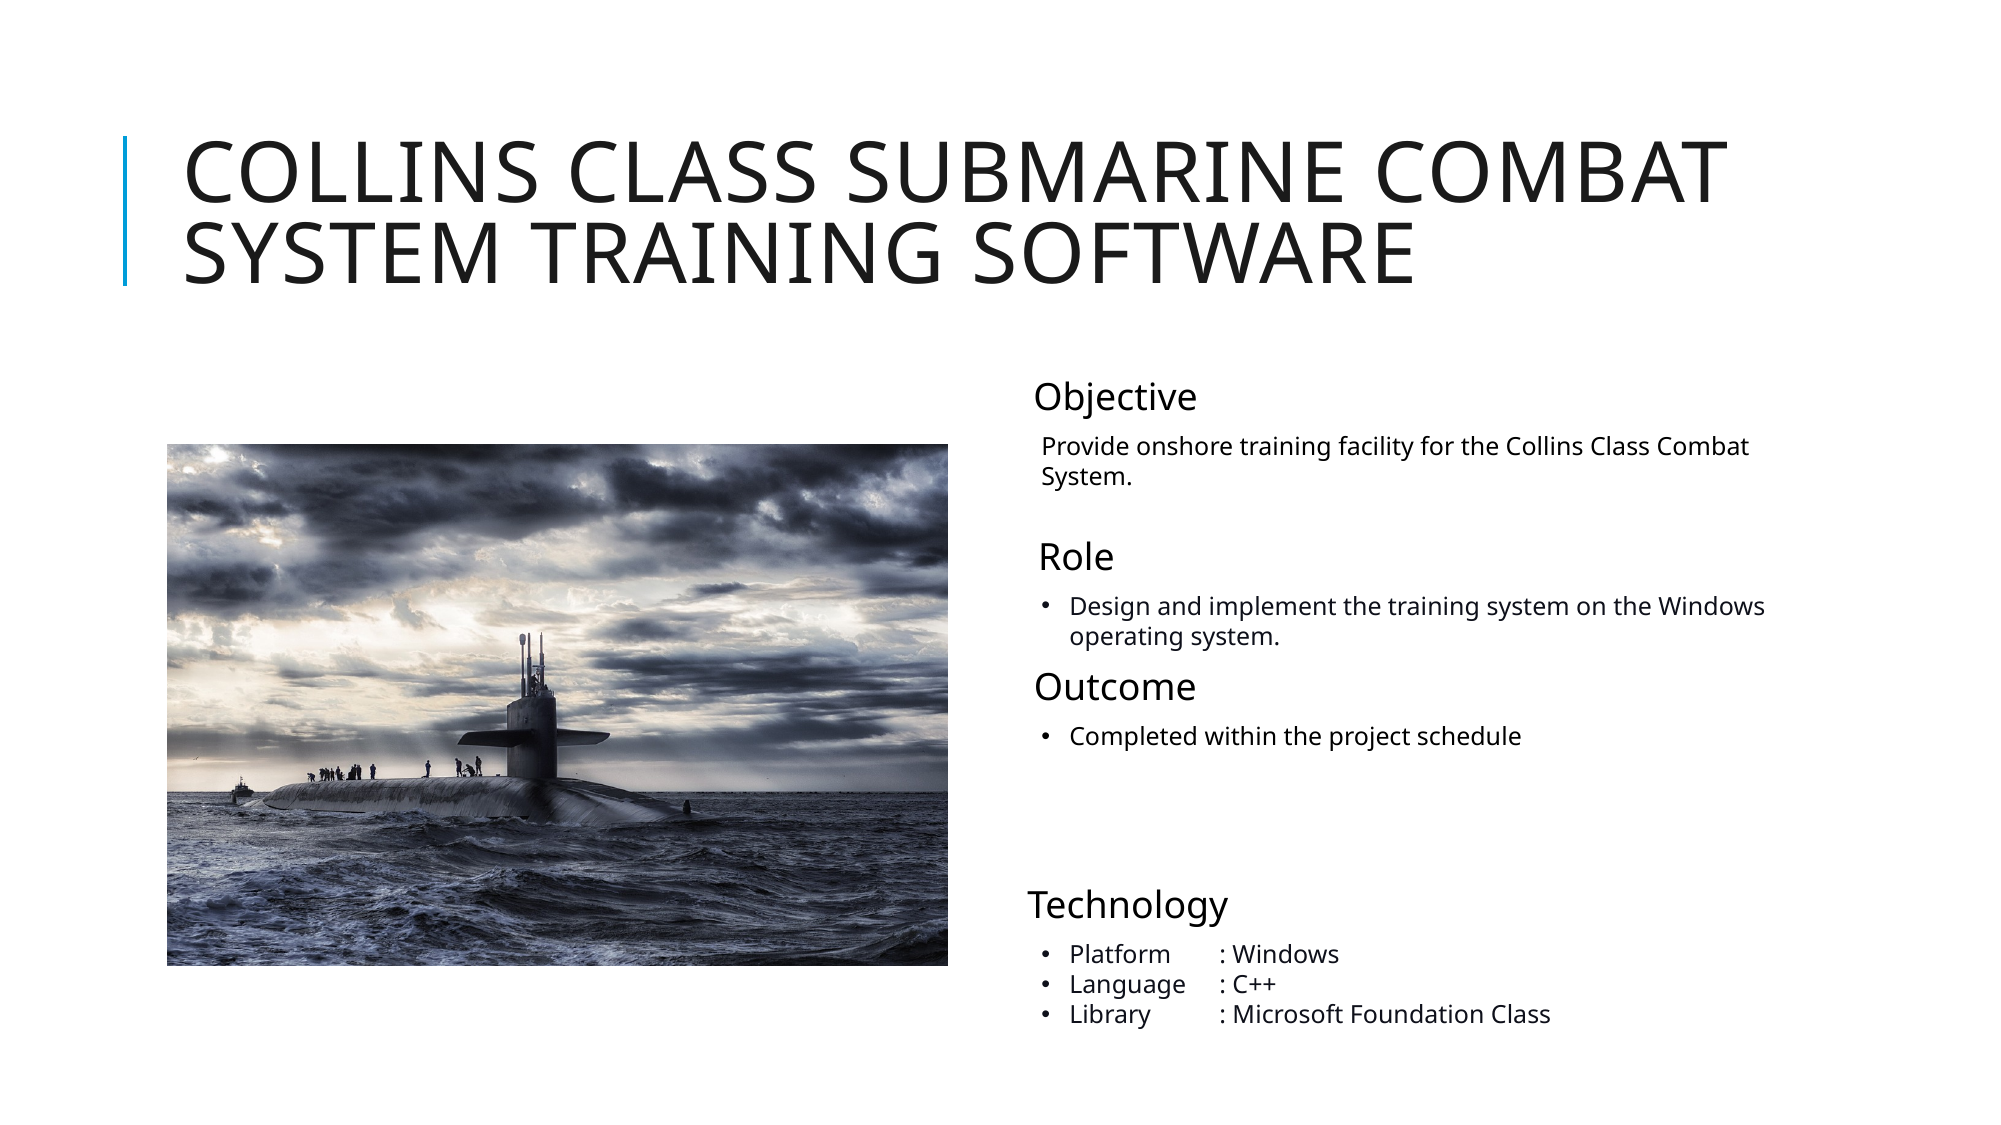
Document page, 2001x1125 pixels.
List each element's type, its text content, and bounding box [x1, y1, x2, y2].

text_box Design and implement the training system on the Windows operating system. [1026, 583, 1852, 658]
text_box Completed within the project schedule [1026, 713, 1959, 758]
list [167, 444, 949, 966]
text_box Outcome [1019, 655, 1212, 716]
text_box Platform : Windows Language : C++ Library : Microsoft Foundation Class [1026, 931, 1959, 1036]
text_box Technology [1012, 873, 1244, 934]
title Collins Class Submarine Combat System Training Software [168, 96, 1763, 342]
text_box Objective [1018, 365, 1213, 426]
text_box Role [1023, 525, 1130, 586]
text_box Provide onshore training facility for the Collins Class Combat System. [1026, 422, 1852, 498]
